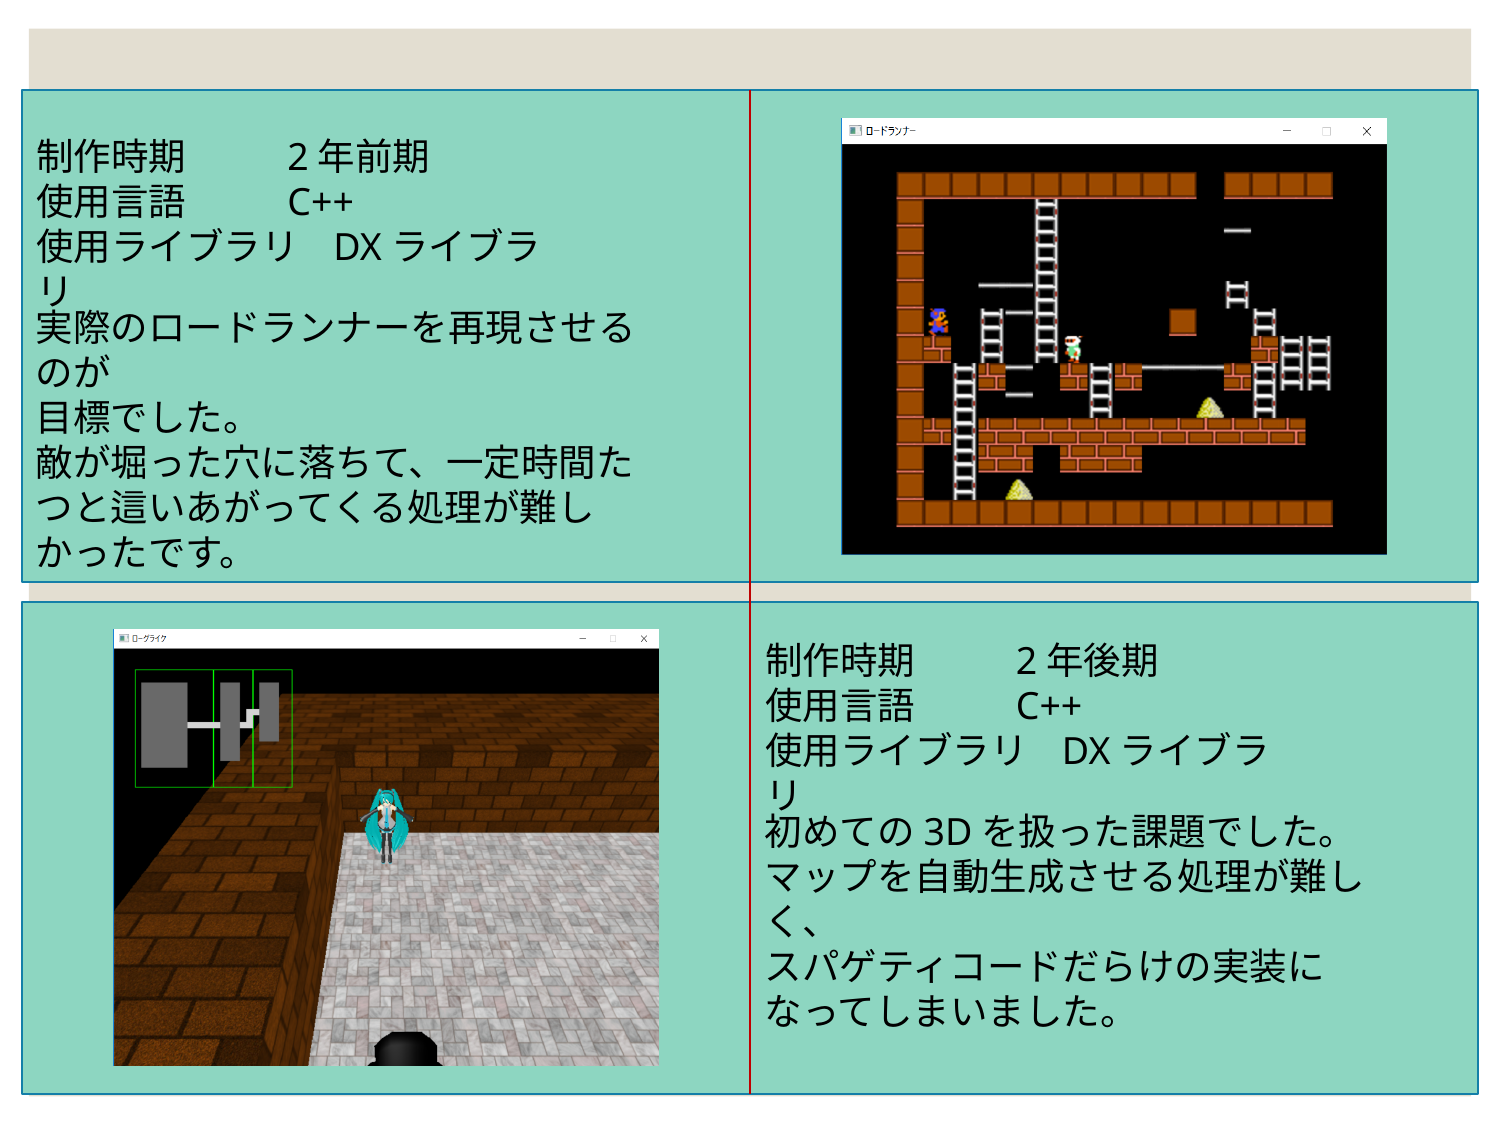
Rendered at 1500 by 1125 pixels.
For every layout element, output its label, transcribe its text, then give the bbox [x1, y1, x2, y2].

text_box [751, 89, 1479, 583]
picture [841, 118, 1387, 555]
text_box [21, 601, 746, 1095]
text_box [754, 601, 1479, 1095]
text_box 制作時期 2年前期 使用言語 C++ 使用ライブラリ DXライブラリ [21, 125, 577, 296]
text_box 制作時期 2年後期 使用言語 C++ 使用ライブラリ DXライブラリ [756, 629, 1306, 800]
text_box 初めての3Dを扱った課題でした。 マップを自動生成させる処理が難しく、 スパゲティコードだらけの実装になってしまいました。 [756, 800, 1381, 1086]
text_box [21, 89, 749, 583]
text_box 実際のロードランナーを再現させるのが 目標でした。 敵が堀った穴に落ちて、一定時間たつと這いあがってくる処理が難しかったです。 [21, 296, 659, 582]
picture [113, 629, 659, 1066]
